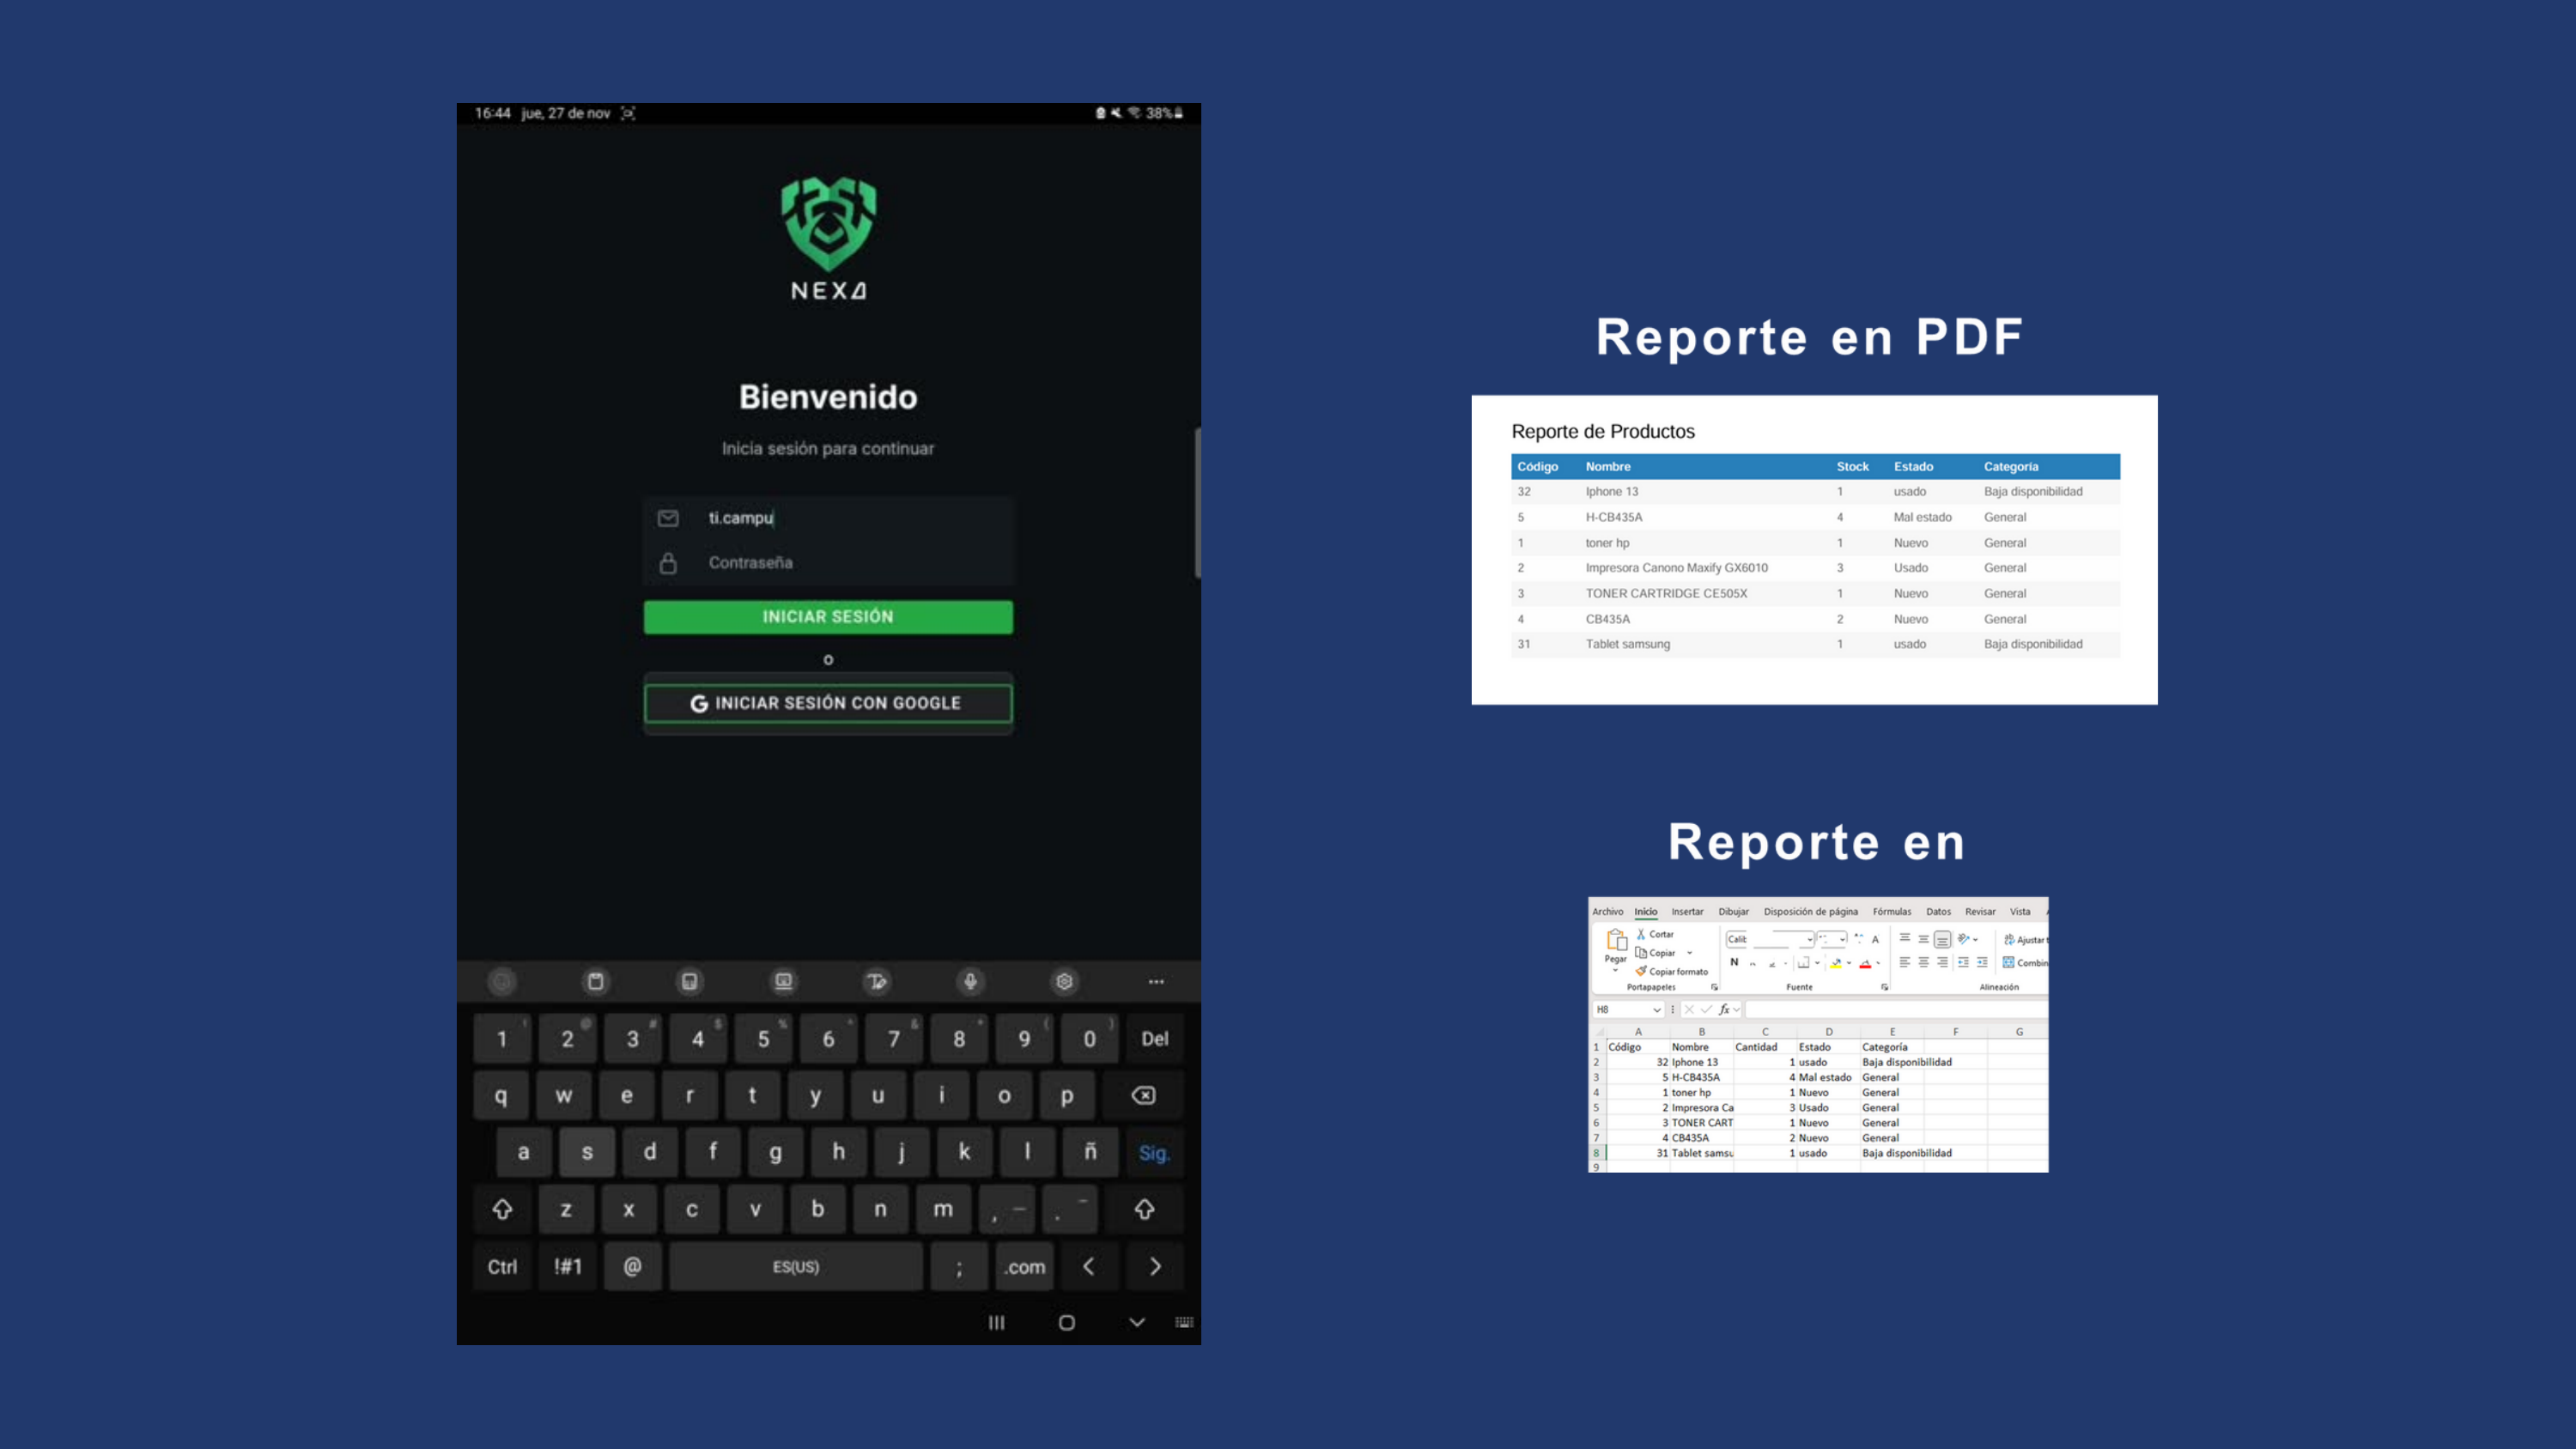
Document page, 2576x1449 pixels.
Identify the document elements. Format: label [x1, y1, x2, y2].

text_box [1472, 276, 2159, 1173]
text_box [455, 102, 1202, 1346]
